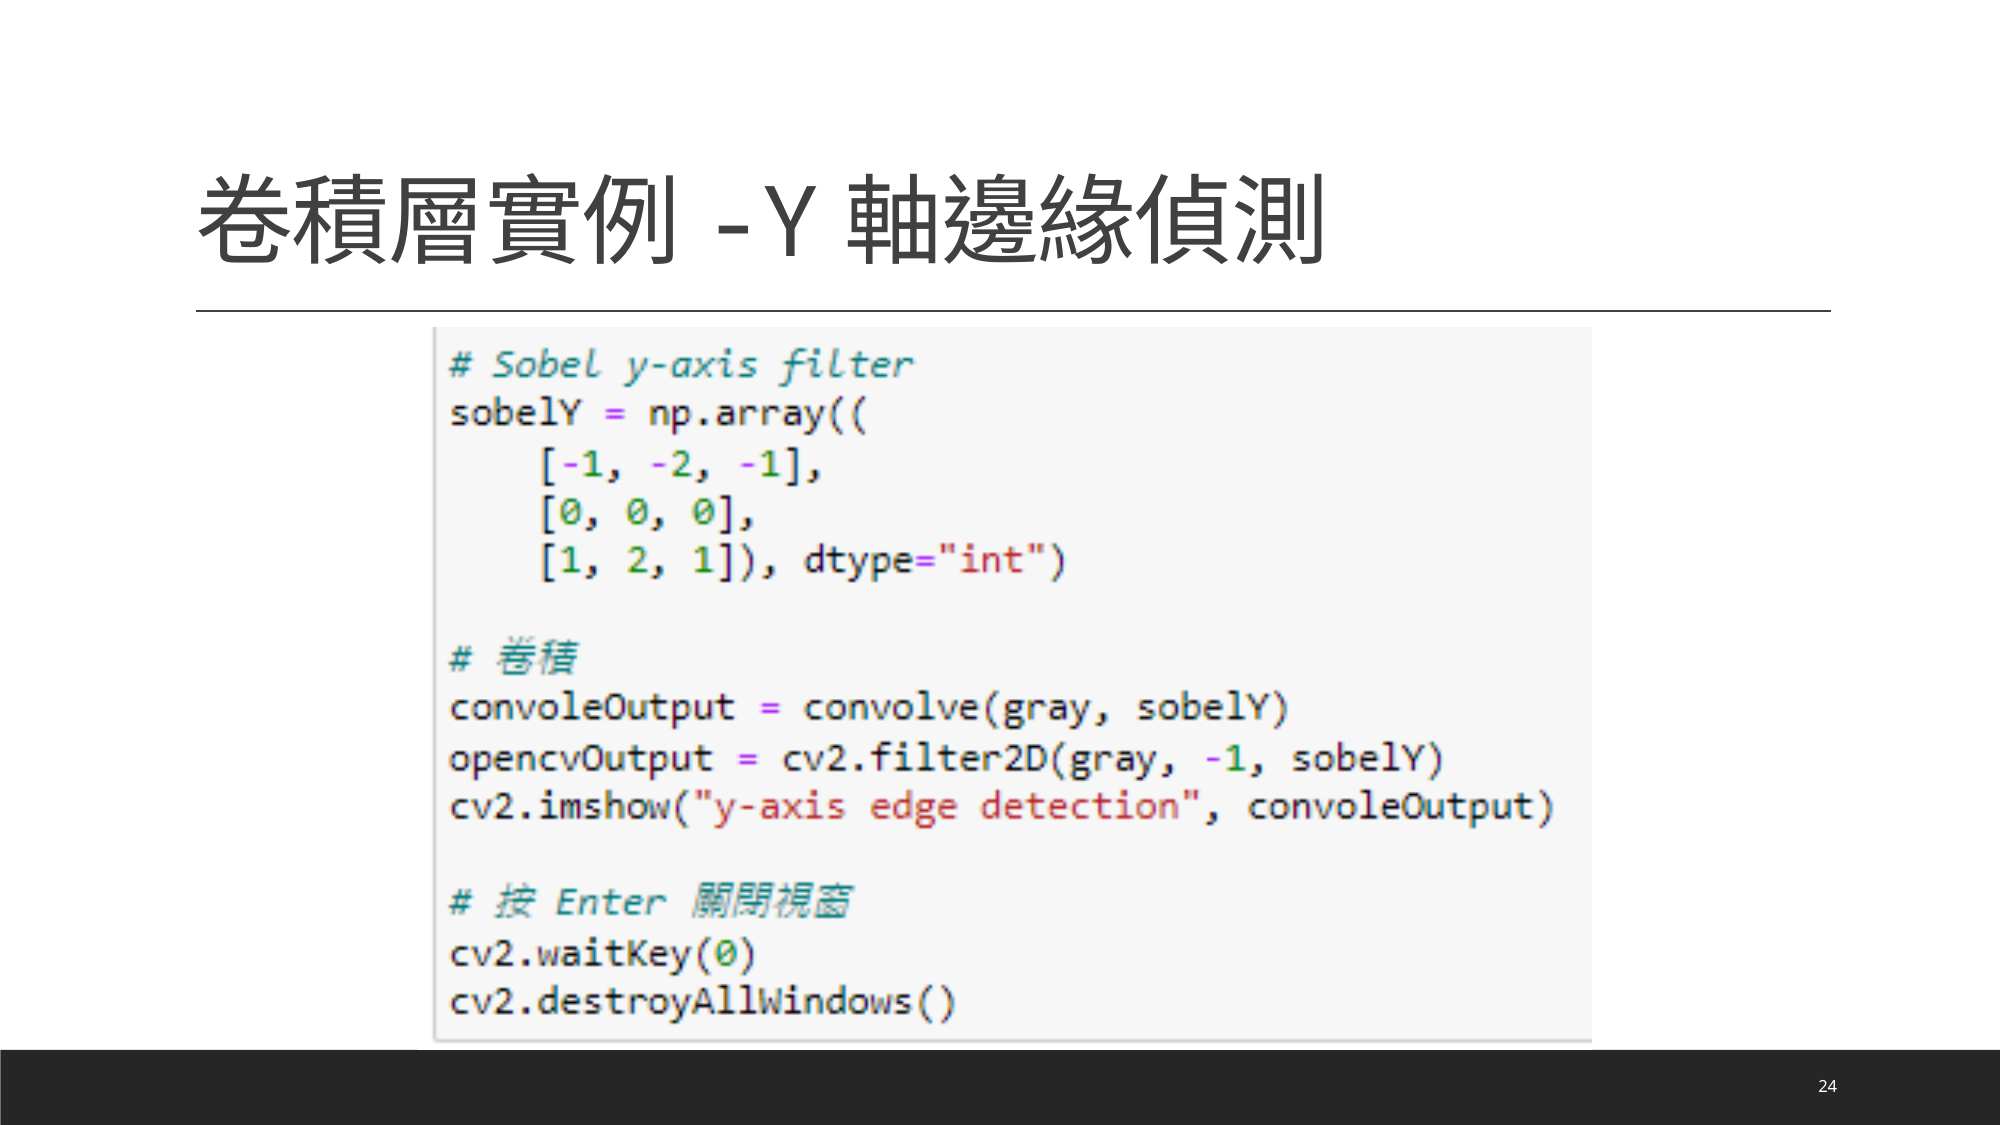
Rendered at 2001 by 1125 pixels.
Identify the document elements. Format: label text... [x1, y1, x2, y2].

picture [417, 326, 1593, 1051]
slide_number 24 [1803, 1057, 1932, 1118]
title 卷積層實例-Y軸邊緣偵測 [180, 47, 1830, 285]
